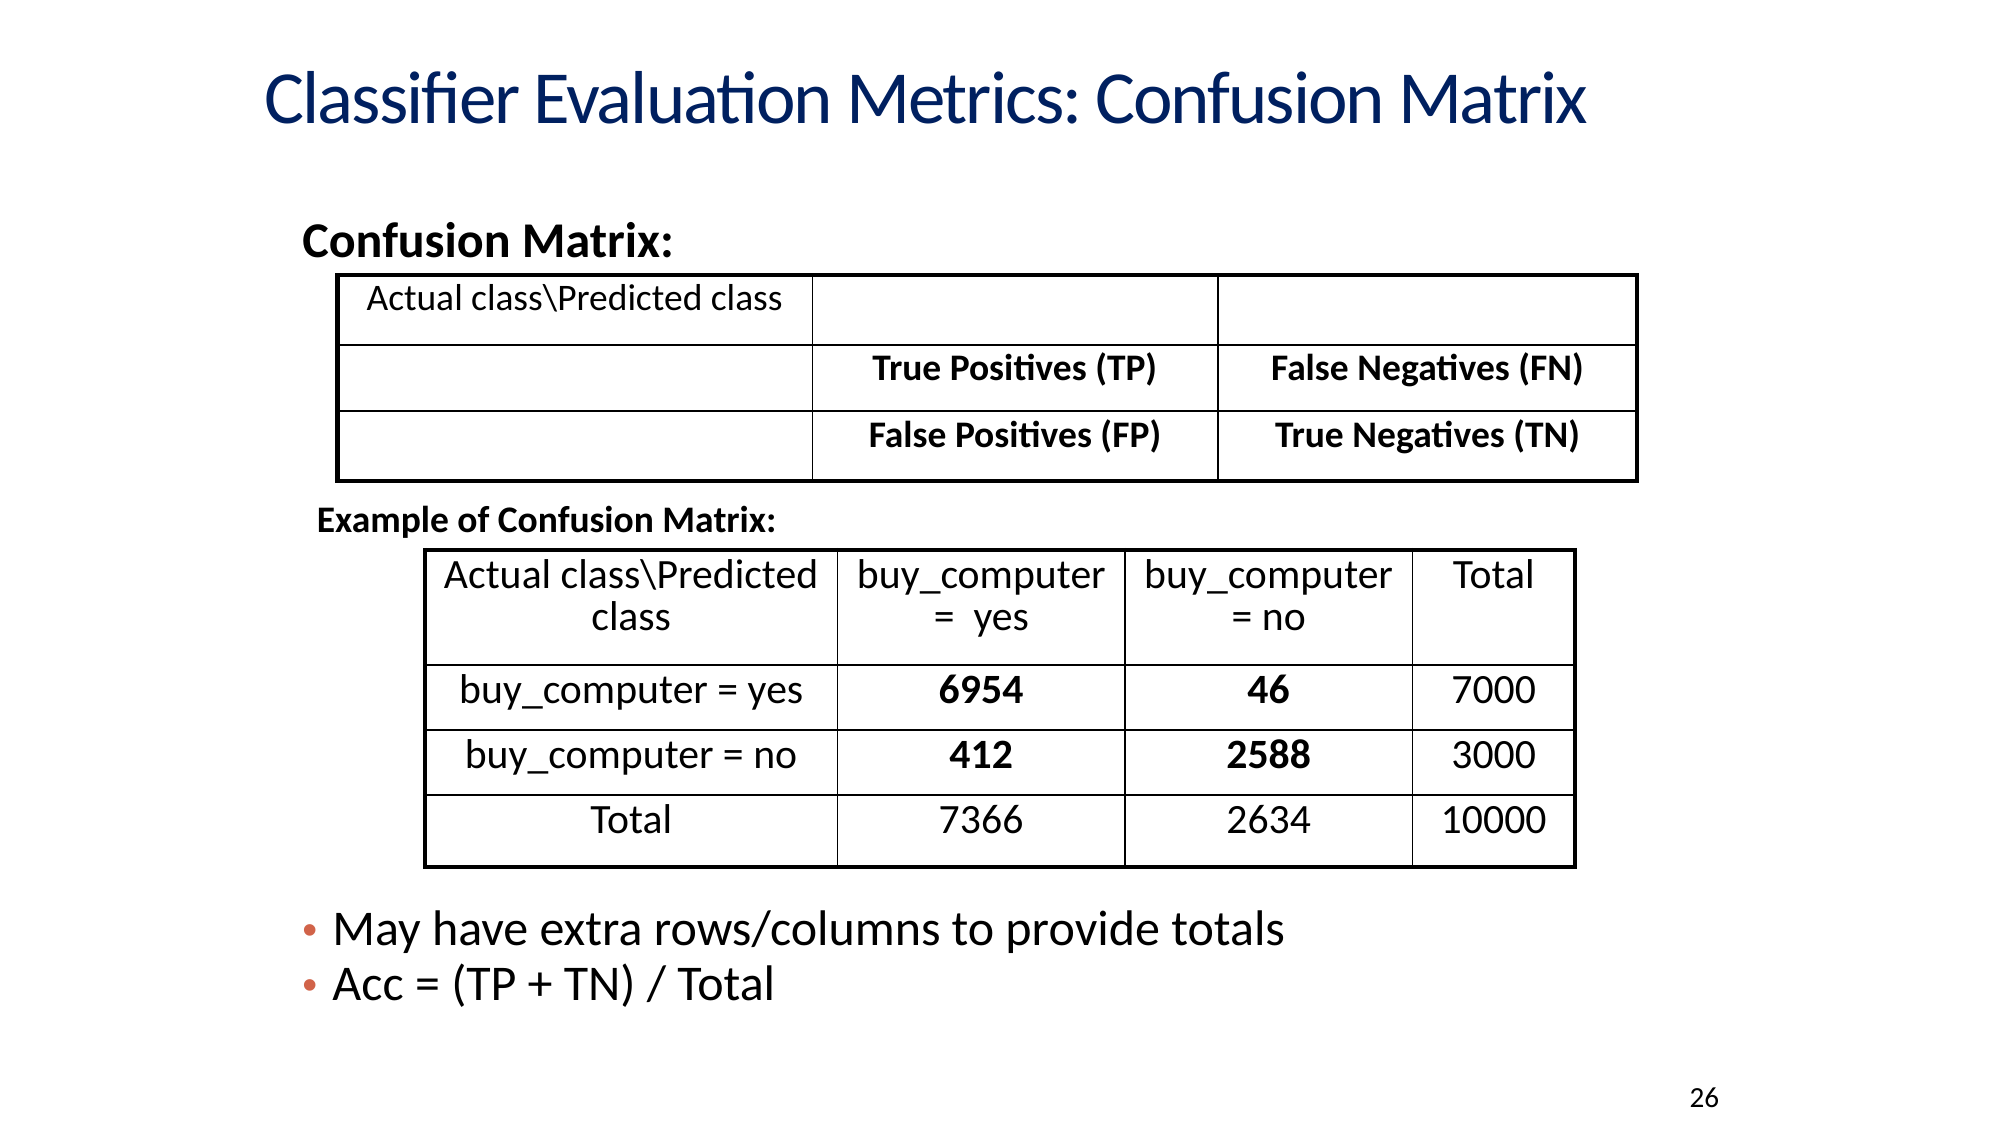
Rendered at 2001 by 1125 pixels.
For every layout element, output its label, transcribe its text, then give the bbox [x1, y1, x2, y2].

table_cell 7366 [838, 796, 1124, 865]
table_cell 412 [838, 731, 1124, 794]
table_cell 2588 [1126, 731, 1412, 794]
table_cell buy_computer = no [427, 731, 837, 794]
table_header buy_computer = yes [838, 552, 1124, 664]
text_box 26 [1674, 1070, 1750, 1125]
table_cell 2634 [1126, 796, 1412, 865]
table_cell 10000 [1413, 796, 1573, 865]
table_cell Total [427, 796, 837, 865]
table_cell 6954 [838, 666, 1124, 729]
title Classifier Evaluation Metrics: Confusion Matrix [249, 0, 1750, 188]
text_box Confusion Matrix: [287, 199, 716, 275]
table_cell 3000 [1413, 731, 1573, 794]
list May have extra rows/columns to provide totals Acc = (TP + TN) / Total [287, 902, 1675, 1036]
table_cell buy_computer = yes [427, 666, 837, 729]
text_box Example of Confusion Matrix: [302, 487, 792, 548]
table_cell 7000 [1413, 666, 1573, 729]
table_header buy_computer = no [1126, 552, 1412, 664]
table_header Total [1413, 552, 1573, 664]
table_header Actual class\Predicted class [427, 552, 837, 664]
table_cell 46 [1126, 666, 1412, 729]
